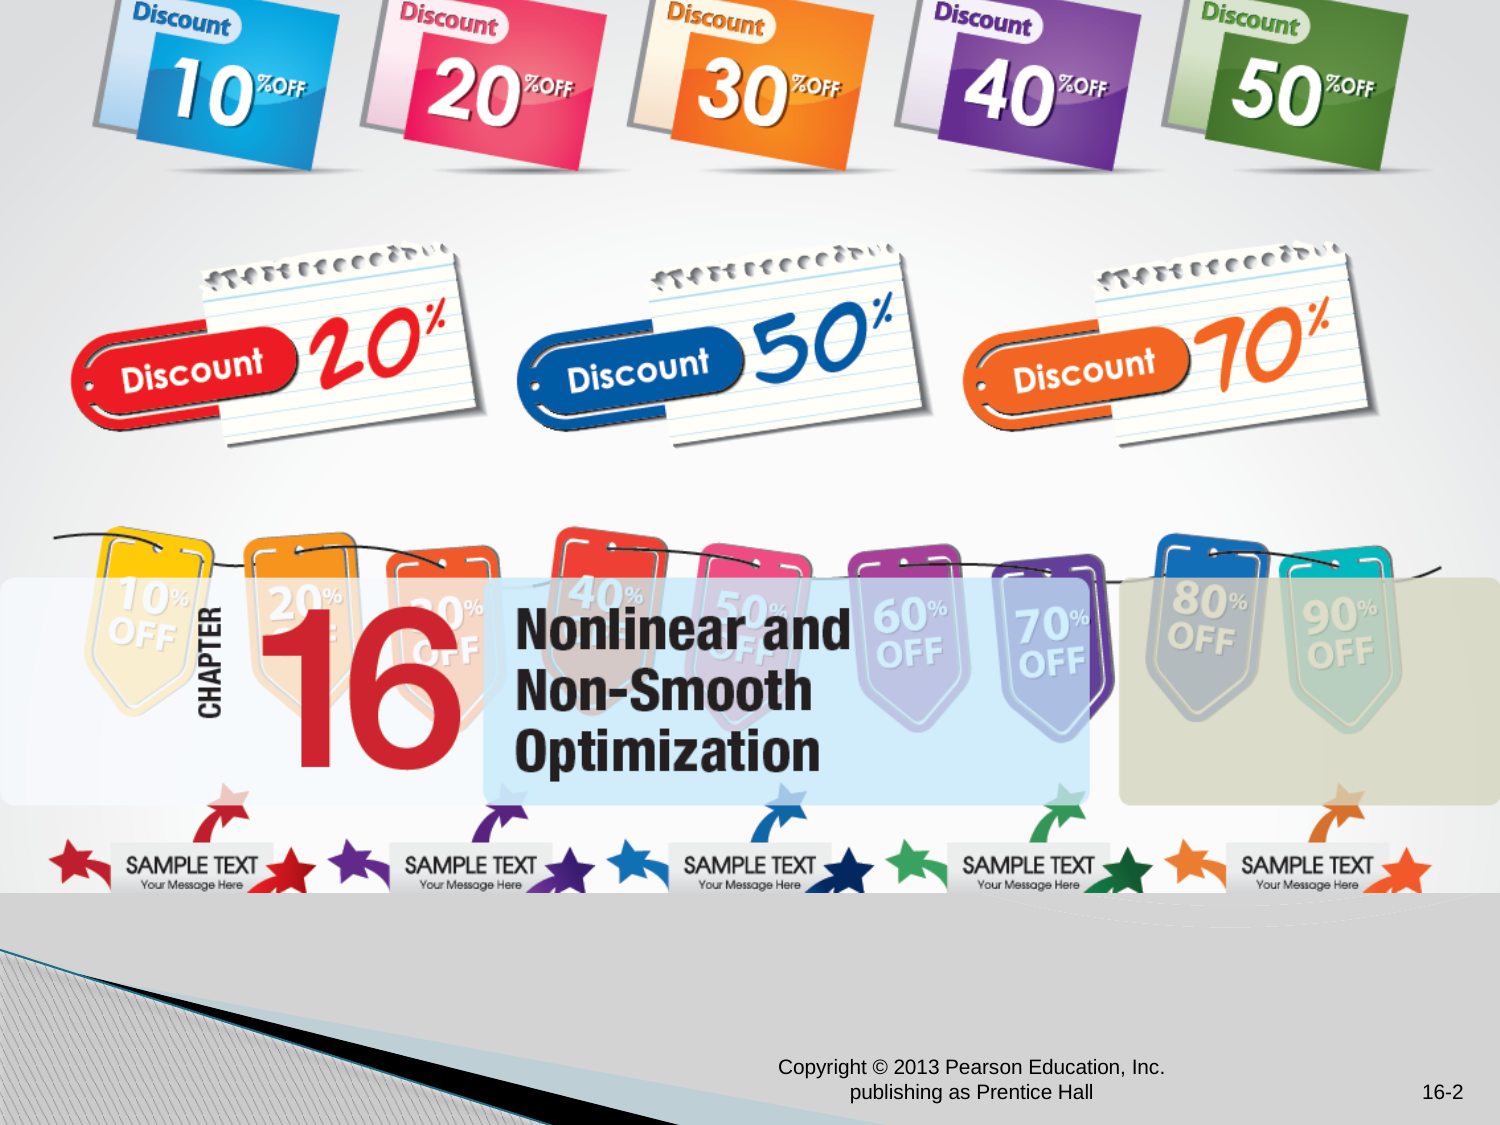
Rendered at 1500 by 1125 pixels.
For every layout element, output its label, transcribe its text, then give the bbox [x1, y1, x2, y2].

footer Copyright © 2013 Pearson Education, Inc. publishing as Prentice Hall [718, 1051, 1225, 1112]
slide_number 16-2 [1374, 1051, 1479, 1112]
picture [0, 0, 1500, 894]
